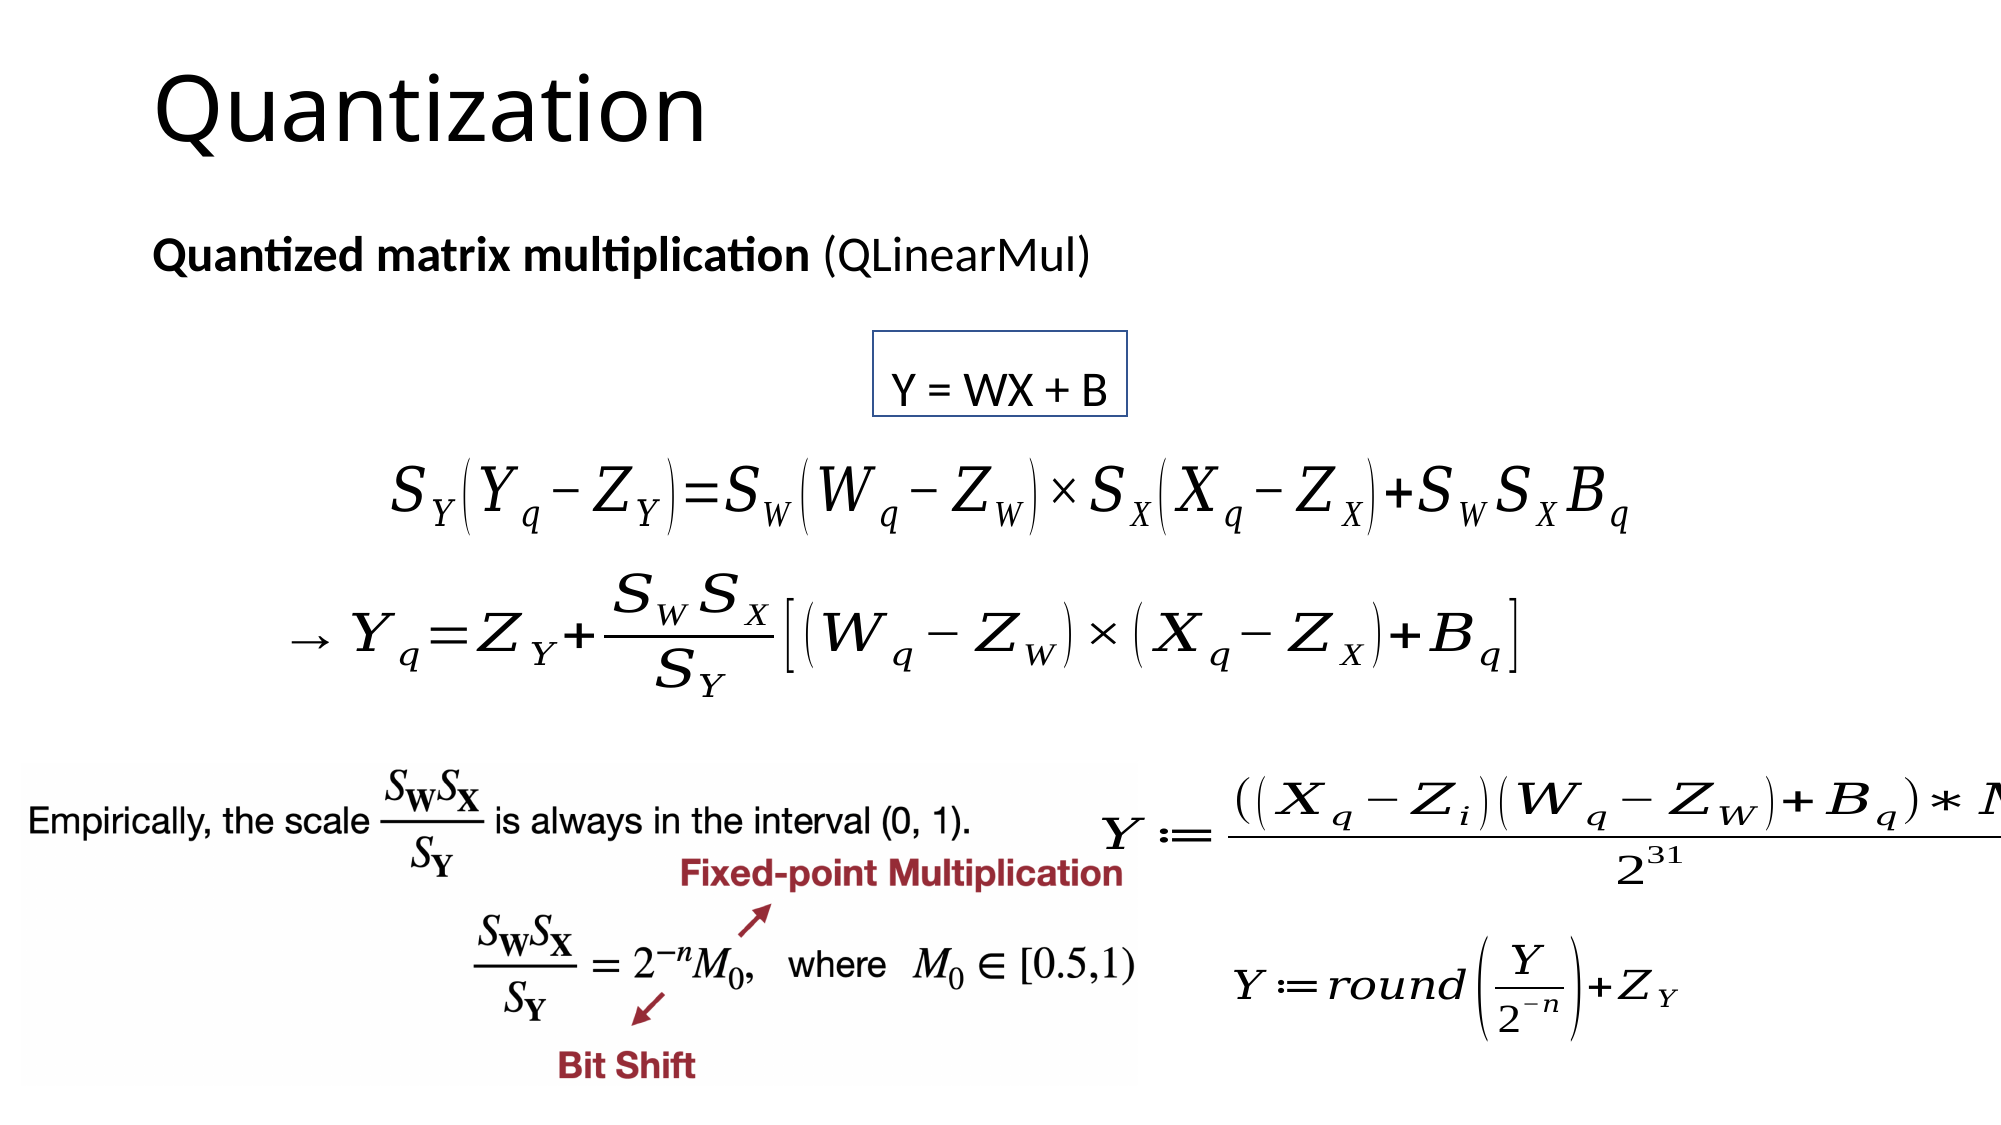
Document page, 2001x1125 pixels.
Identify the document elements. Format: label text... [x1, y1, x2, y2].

picture [21, 763, 1138, 1086]
title Quantization [137, 3, 1863, 220]
text_box [872, 330, 1128, 417]
list Quantized matrix multiplication (QLinearMul) Y = WX + B [137, 220, 1863, 935]
